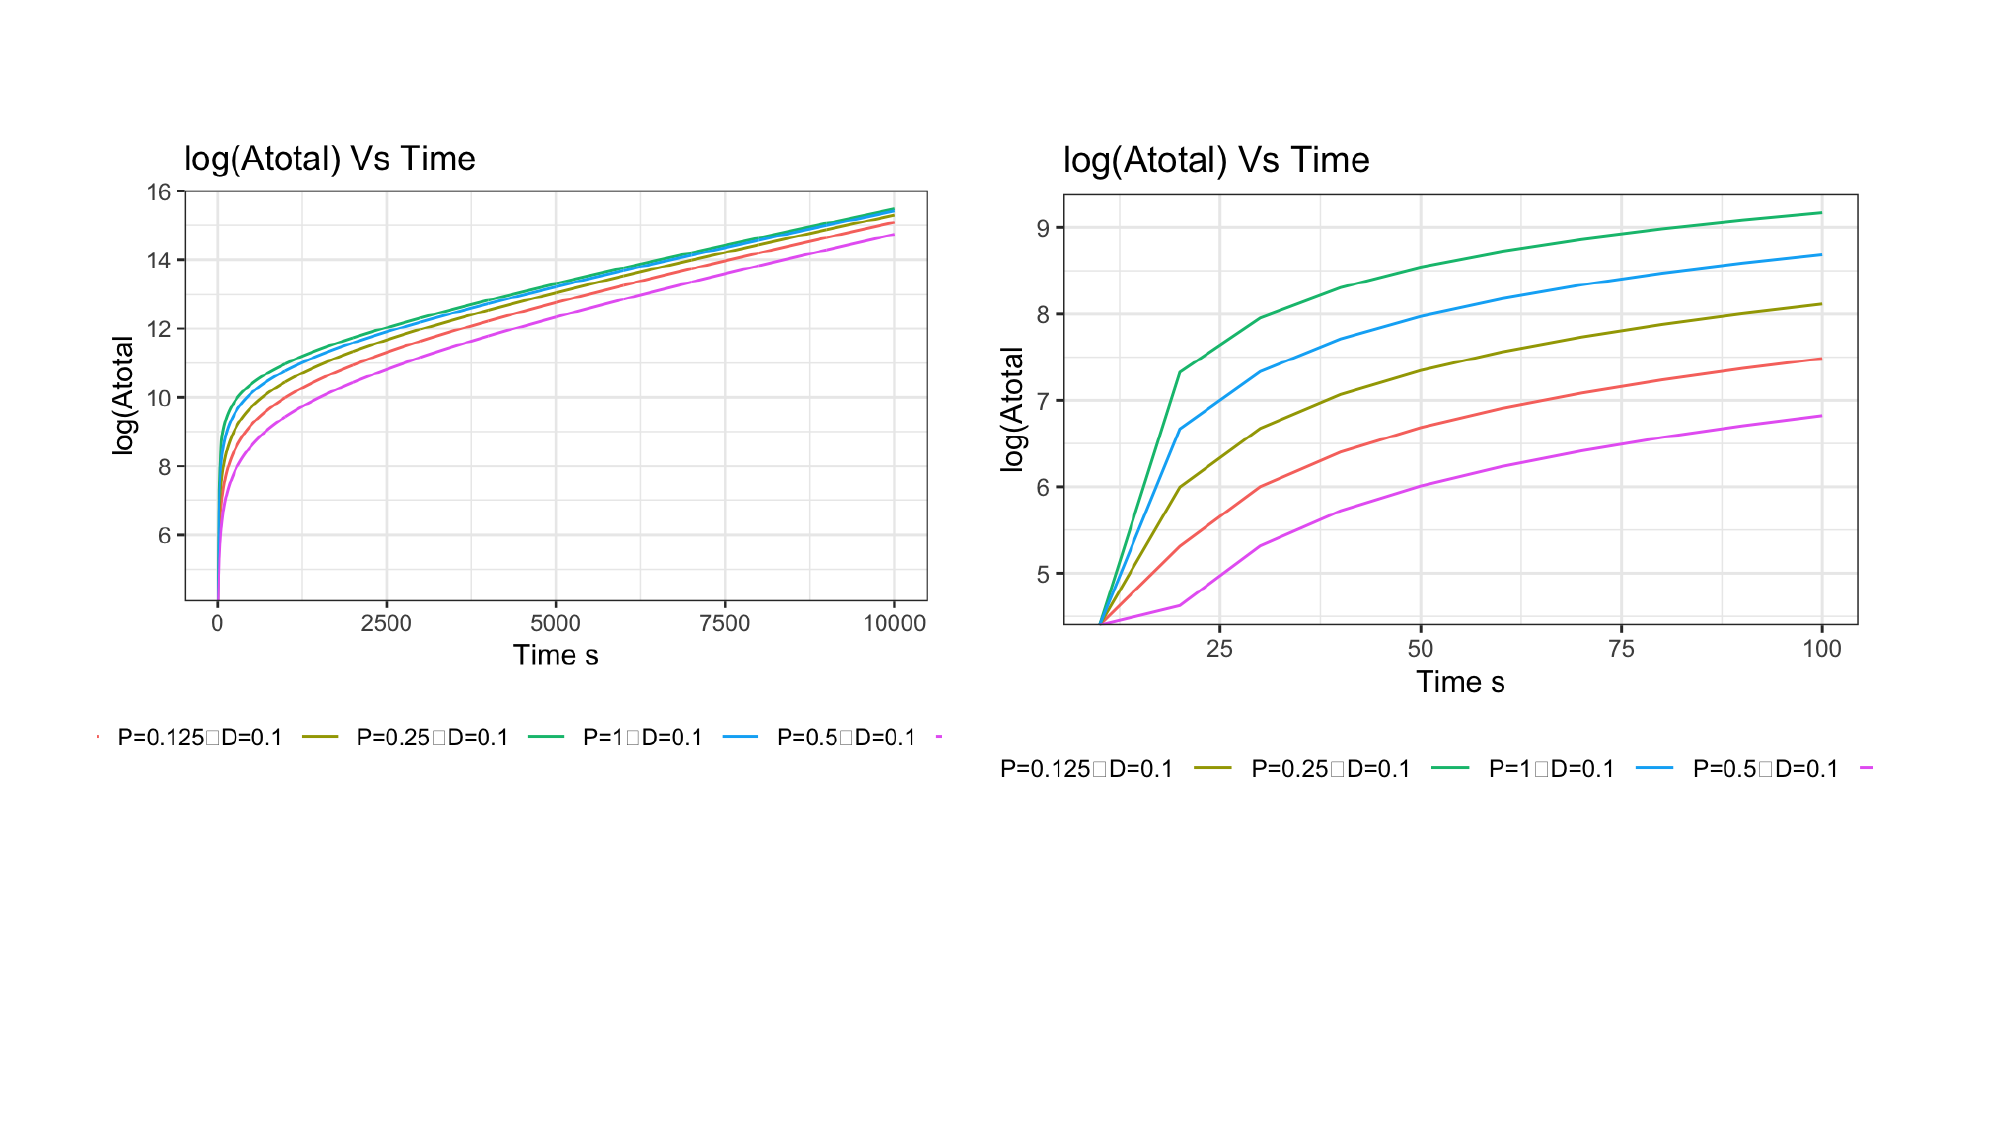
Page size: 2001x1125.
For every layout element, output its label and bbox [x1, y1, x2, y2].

picture [97, 130, 942, 788]
picture [985, 130, 1873, 821]
